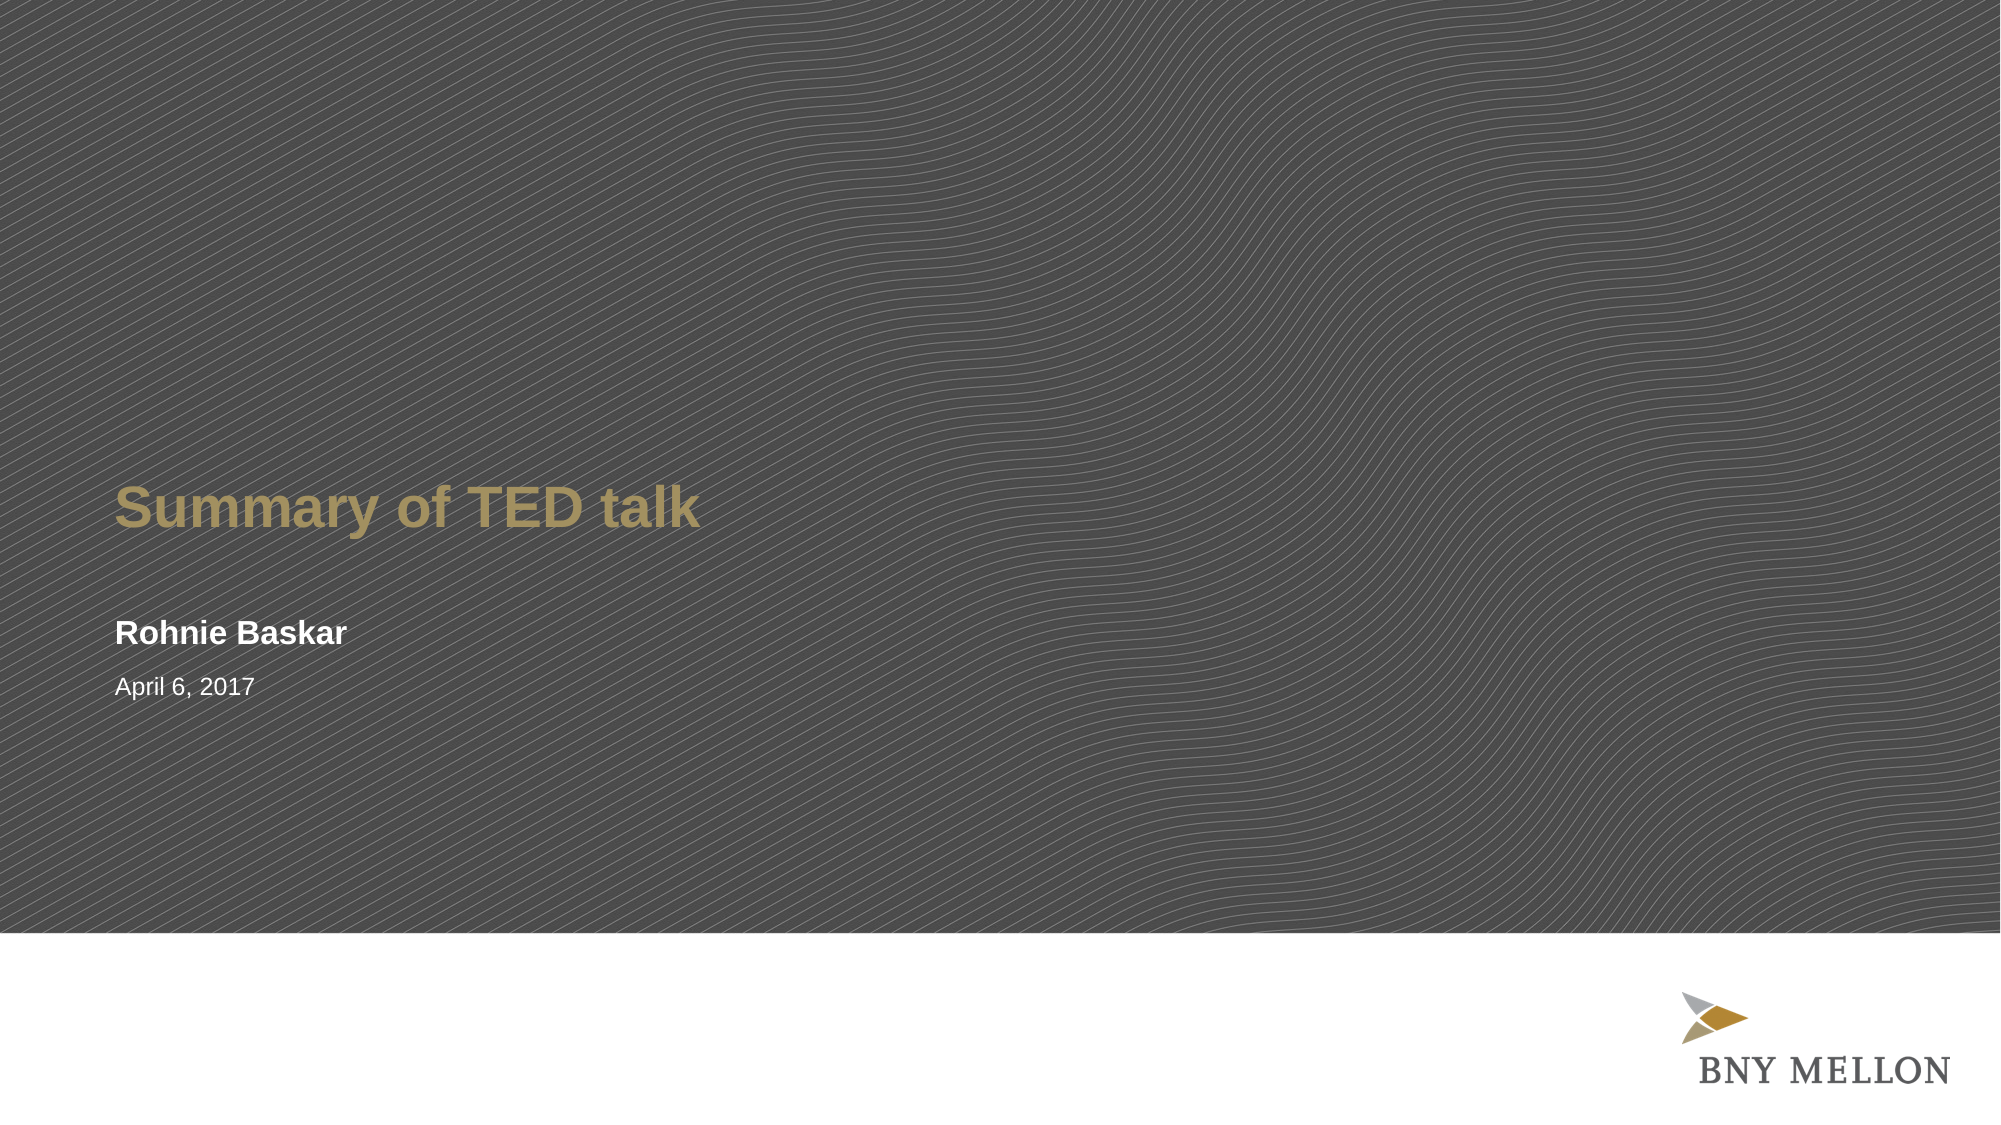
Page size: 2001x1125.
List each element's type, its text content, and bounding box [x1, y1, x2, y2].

list April 6, 2017 [99, 662, 1067, 750]
picture [0, 0, 2001, 1125]
title Summary of TED talk [99, 461, 1067, 603]
list Rohnie Baskar [99, 603, 1067, 662]
